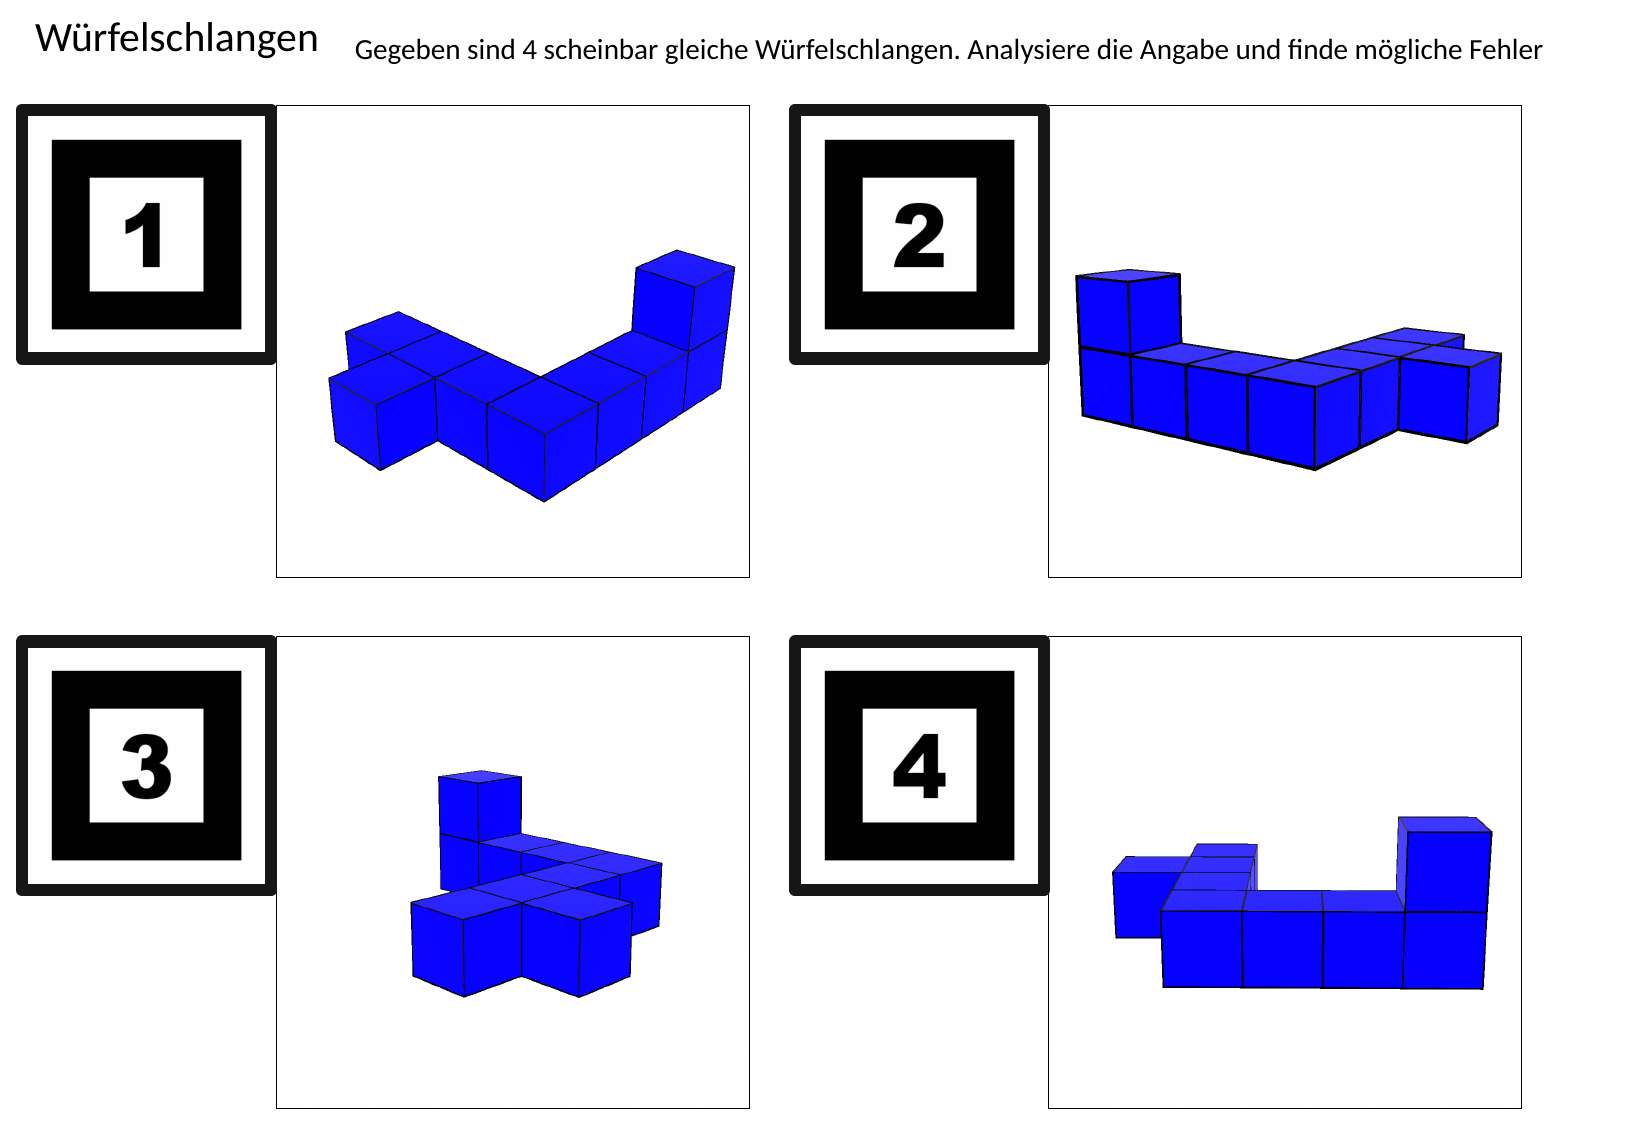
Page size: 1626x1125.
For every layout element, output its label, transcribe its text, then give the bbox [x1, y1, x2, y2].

picture [276, 105, 750, 578]
picture [801, 647, 1038, 884]
text_box Gegeben sind 4 scheinbar gleiche Würfelschlangen. Analysiere die Angabe und finde mögliche Fehler [339, 23, 1587, 73]
picture [28, 116, 265, 353]
picture [276, 636, 750, 1109]
text_box Würfelschlangen [20, 2, 340, 68]
picture [1048, 636, 1522, 1109]
picture [28, 647, 265, 884]
picture [801, 116, 1038, 353]
picture [1048, 105, 1522, 578]
